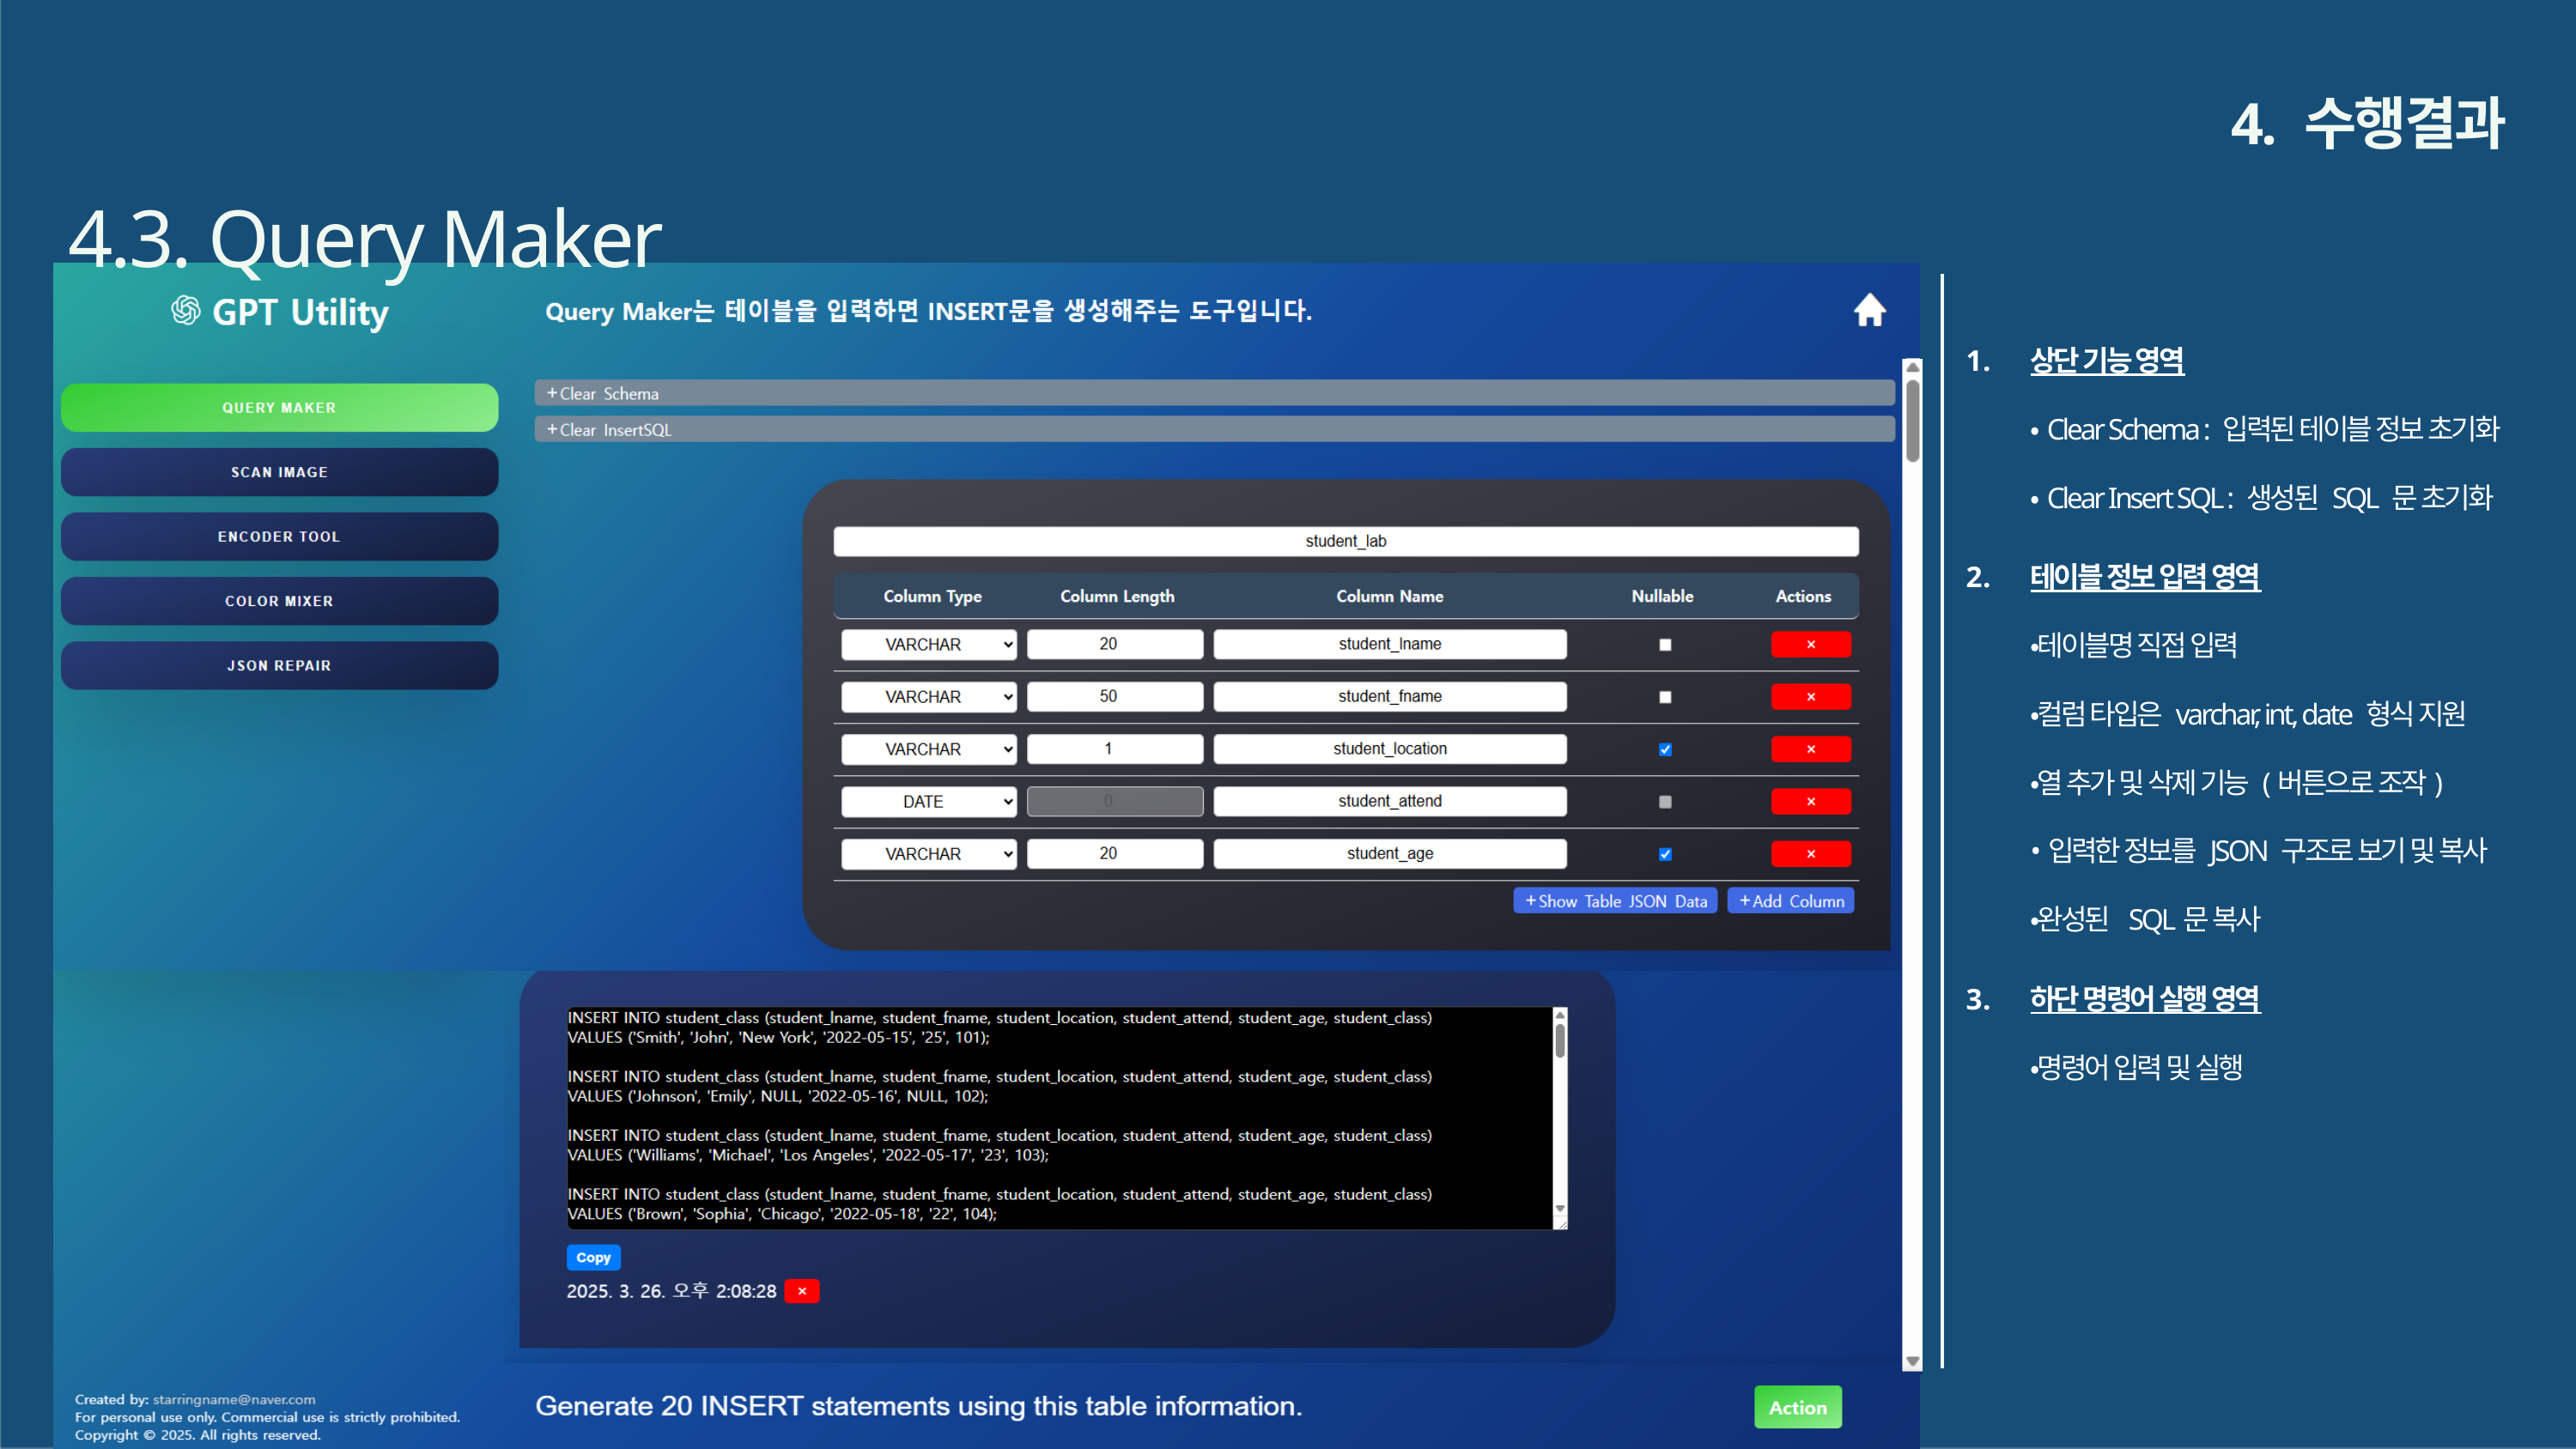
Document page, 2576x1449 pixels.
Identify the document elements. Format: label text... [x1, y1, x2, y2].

text_box 4.3. Query Maker [66, 156, 2508, 283]
text_box 상단 기능 영역 •Clear Schema : 입력된 테이블 정보 초기화 •Clear Insert SQL : 생성된 SQL 문 초기화 테이블 정보 입력 영역 •테이블명 직접 입력 •컬럼 타입은 varchar, int, date 형식 지원 •열 추가 및 삭제 기능 (버튼으로 조작) •입력한 정보를 JSON 구조로 보기 및 복사 •완성된 SQL문 복사 하단 명령어 실행 영역 •명령어 입력 및 실행 [1964, 297, 2566, 1084]
text_box 4. 수행결과 [66, 10, 2508, 156]
picture [0, 0, 2576, 1449]
